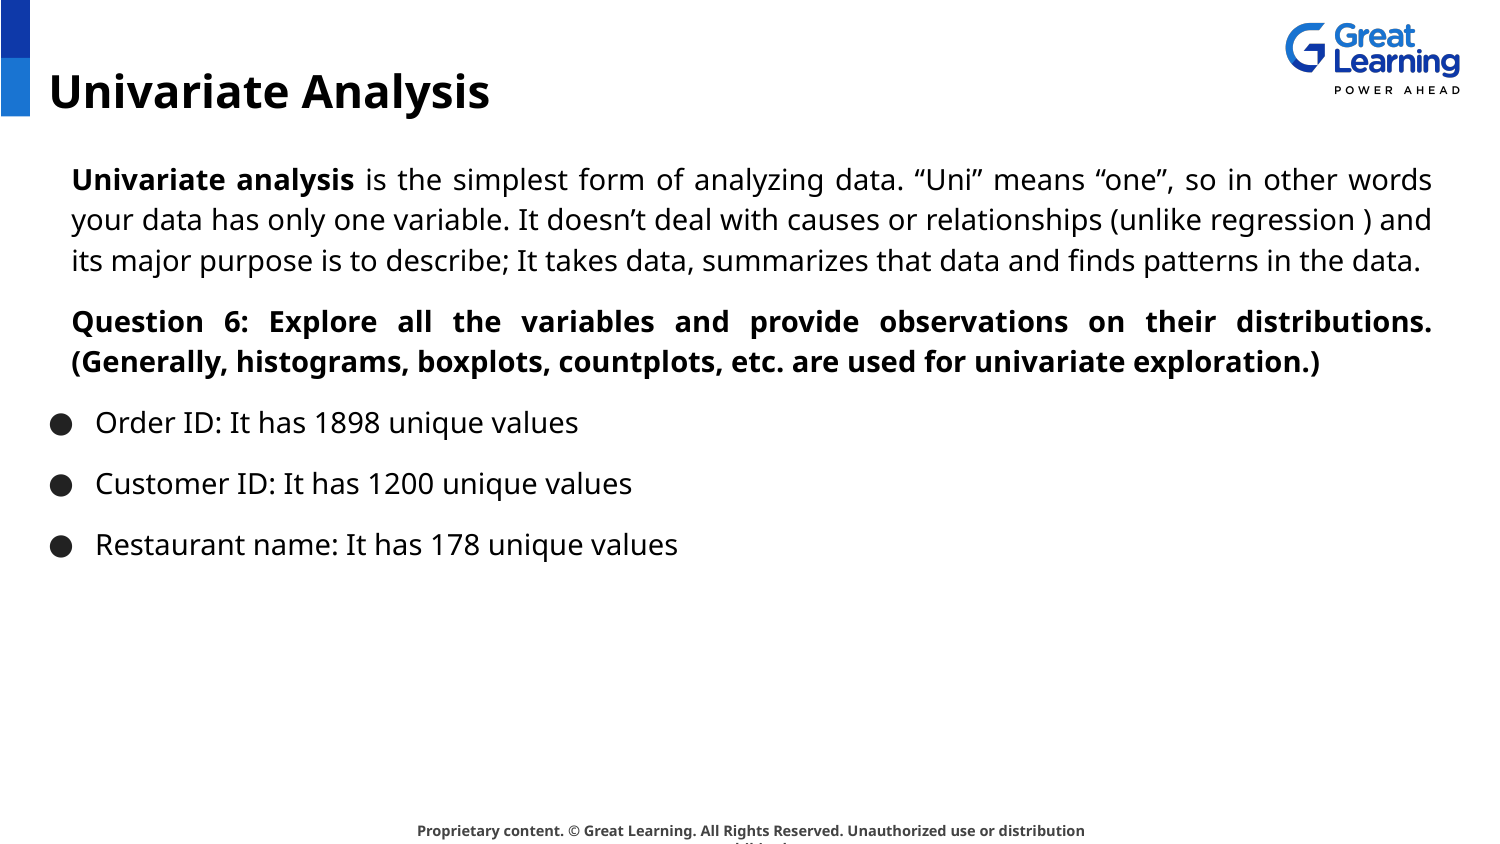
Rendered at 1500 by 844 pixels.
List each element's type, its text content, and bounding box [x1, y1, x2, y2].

list Univariate analysis is the simplest form of analyzing data. “Uni” means “one”, so in other words your data has only one variable. It doesn’t deal with causes or relationships (unlike regression ) and its major purpose is to describe; It takes data, summarizes that data and finds patterns in the data. Question 6: Explore all the variables and provide observations on their distributions. (Generally, histograms, boxplots, countplots, etc. are used for univariate exploration.) Order ID: It has 1898 unique values Customer ID: It has 1200 unique values Restaurant name: It has 178 unique values [33, 141, 1449, 750]
picture [1258, 11, 1487, 106]
title Univariate Analysis [33, 47, 1431, 141]
